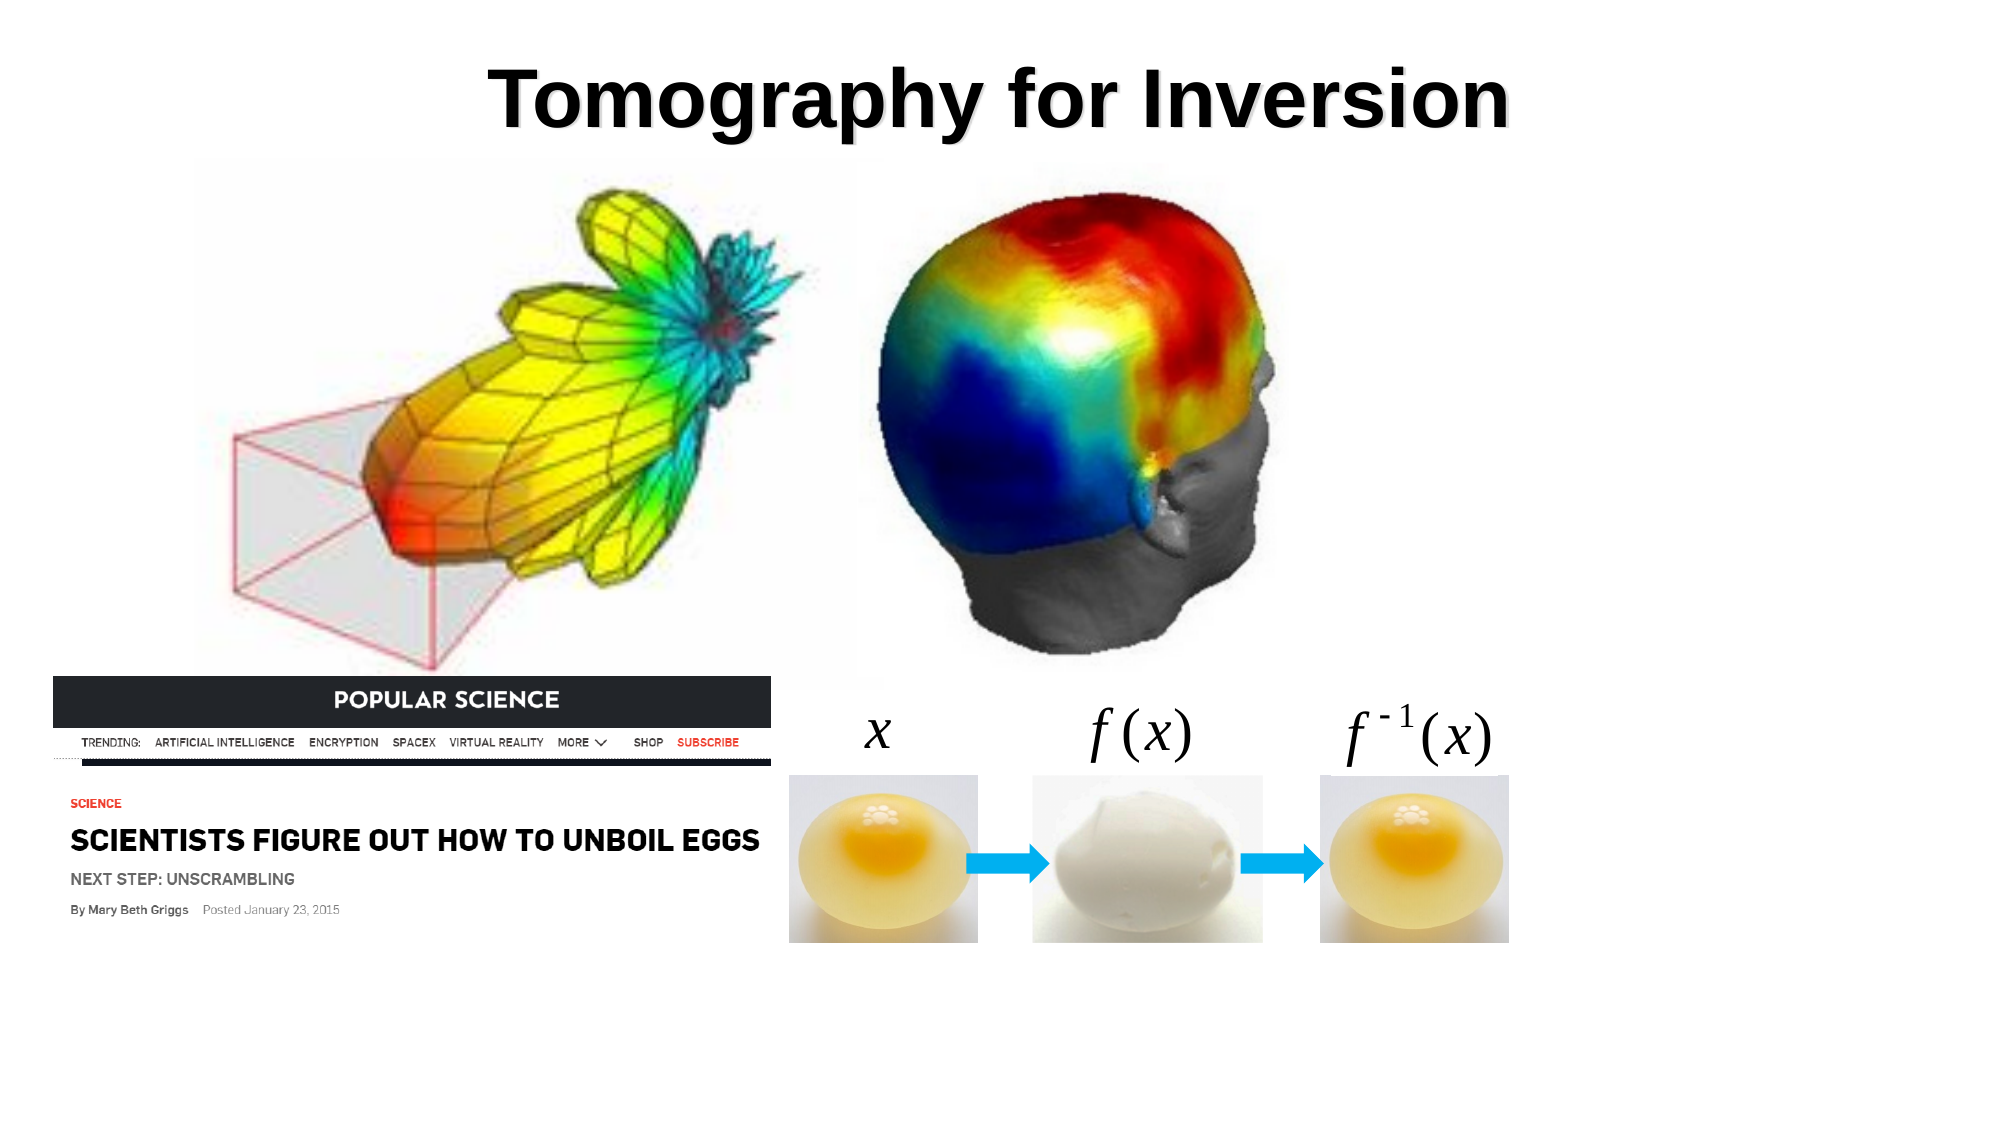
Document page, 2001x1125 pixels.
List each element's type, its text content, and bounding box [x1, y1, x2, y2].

picture [1320, 775, 1509, 943]
picture [53, 158, 1301, 929]
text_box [1330, 693, 1499, 777]
title Tomography for Inversion [33, 24, 1967, 163]
picture [1033, 743, 1262, 975]
text_box [983, 843, 1050, 884]
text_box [1074, 698, 1200, 772]
picture [789, 775, 978, 943]
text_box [857, 711, 900, 758]
text_box [1240, 843, 1315, 884]
